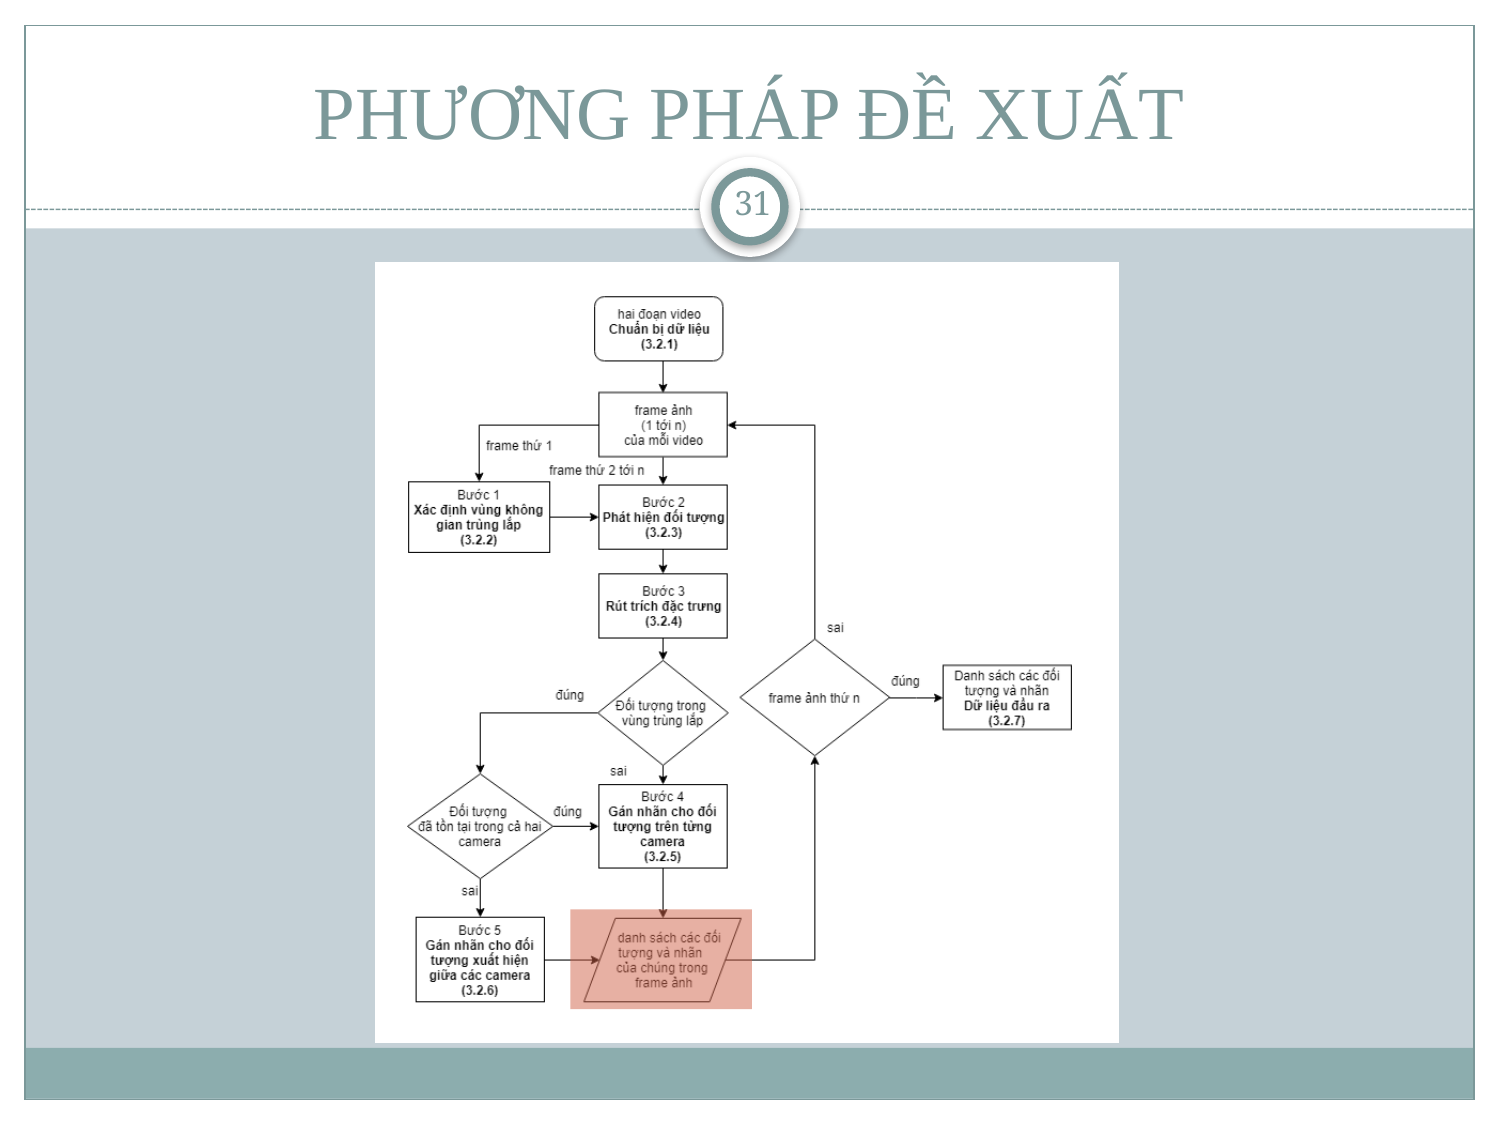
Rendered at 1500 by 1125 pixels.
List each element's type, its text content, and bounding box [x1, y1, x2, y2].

picture [374, 262, 1120, 1044]
title PHƯƠNG PHÁP ĐỀ XUẤT [49, 37, 1450, 162]
slide_number 31 [715, 168, 791, 241]
